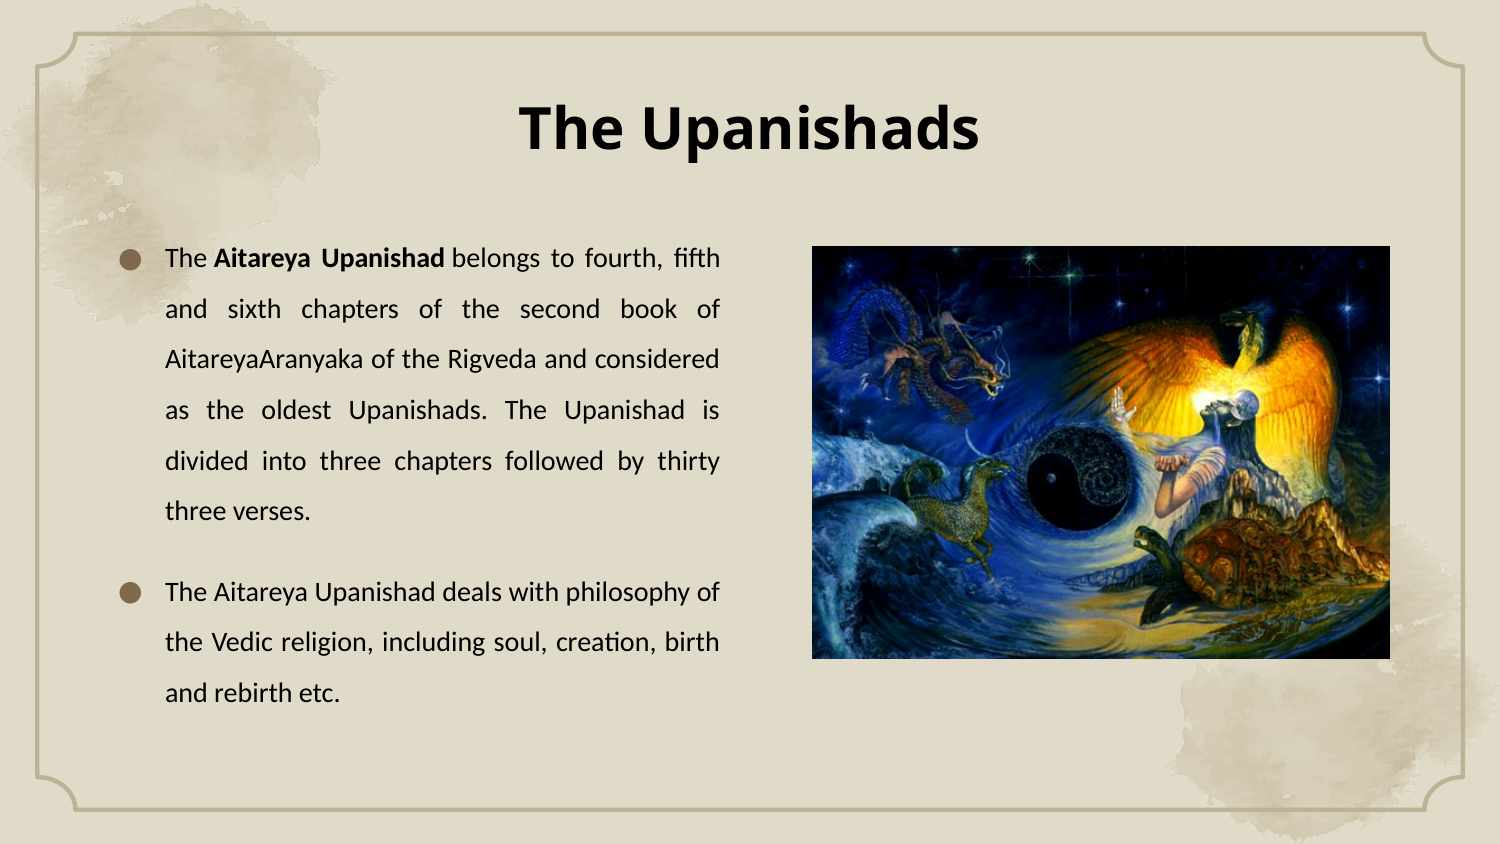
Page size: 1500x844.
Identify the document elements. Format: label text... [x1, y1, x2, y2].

title The Upanishads [103, 44, 1397, 208]
picture [812, 246, 1391, 659]
text_box The Aitareya Upanishad belongs to fourth, fifth and sixth chapters of the second book of AitareyaAranyaka of the Rigveda and considered as the oldest Upanishads. The Upanishad is divided into three chapters followed by thirty three verses. The Aitareya Upanishad deals with philosophy of the Vedic religion, including soul, creation, birth and rebirth etc. [103, 207, 736, 744]
